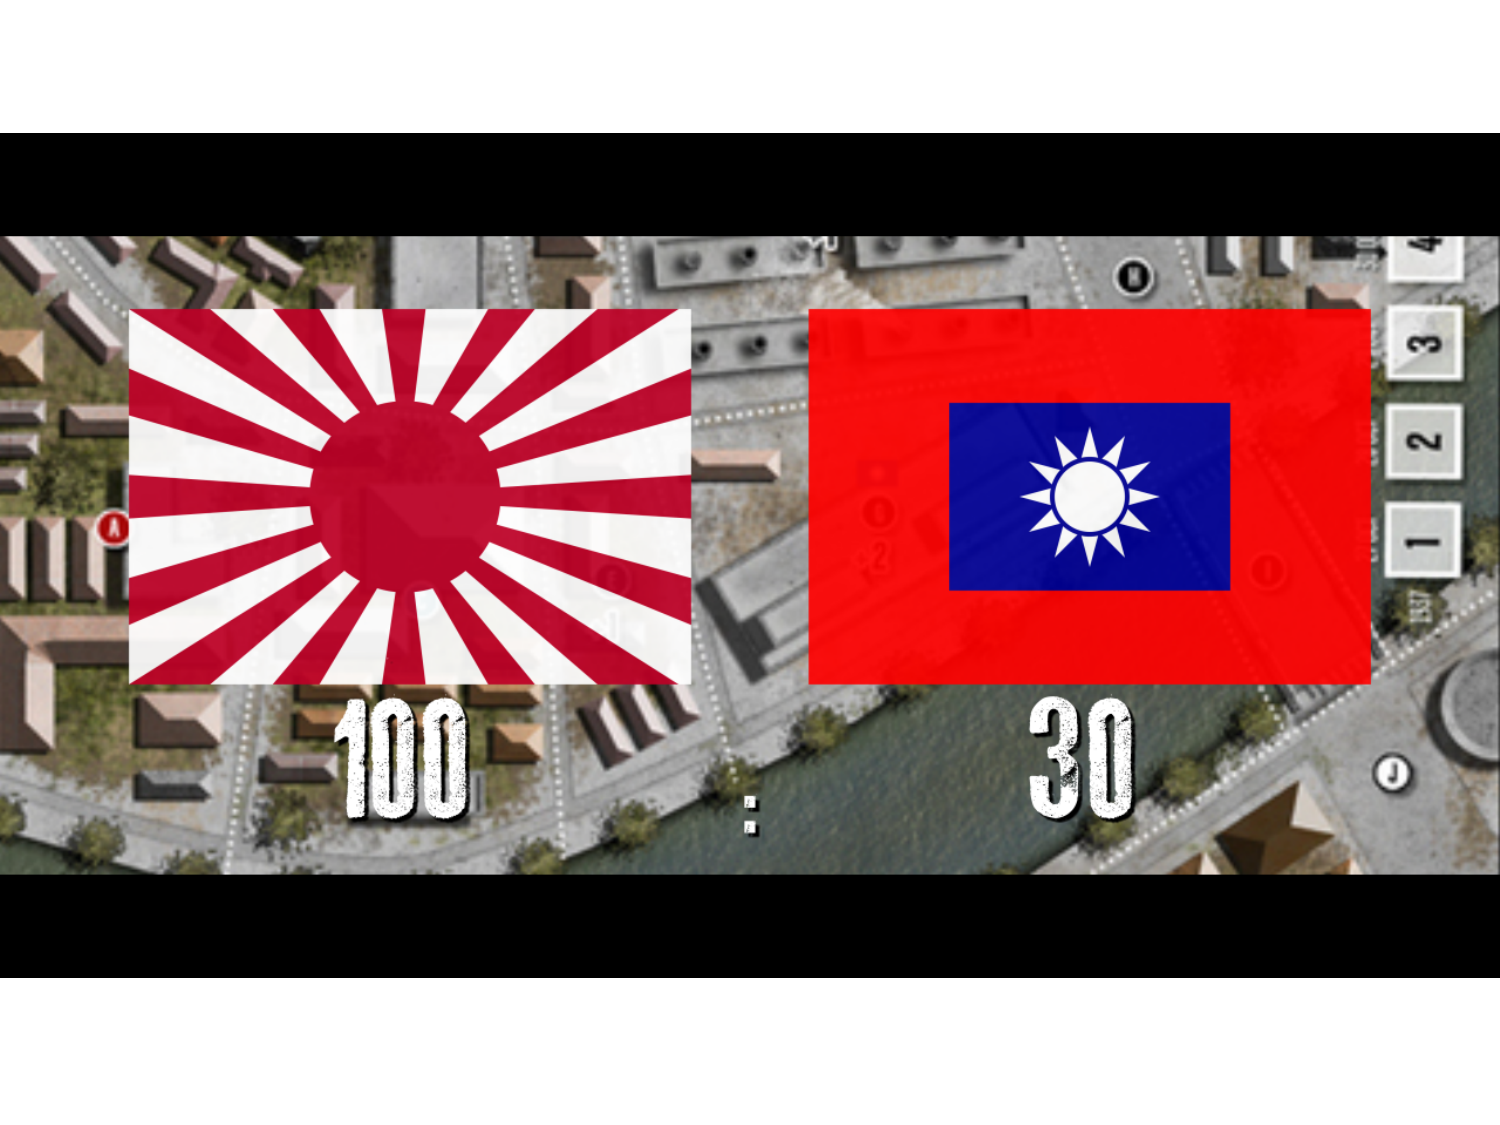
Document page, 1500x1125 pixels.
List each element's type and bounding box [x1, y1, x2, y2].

picture [0, 133, 1500, 978]
